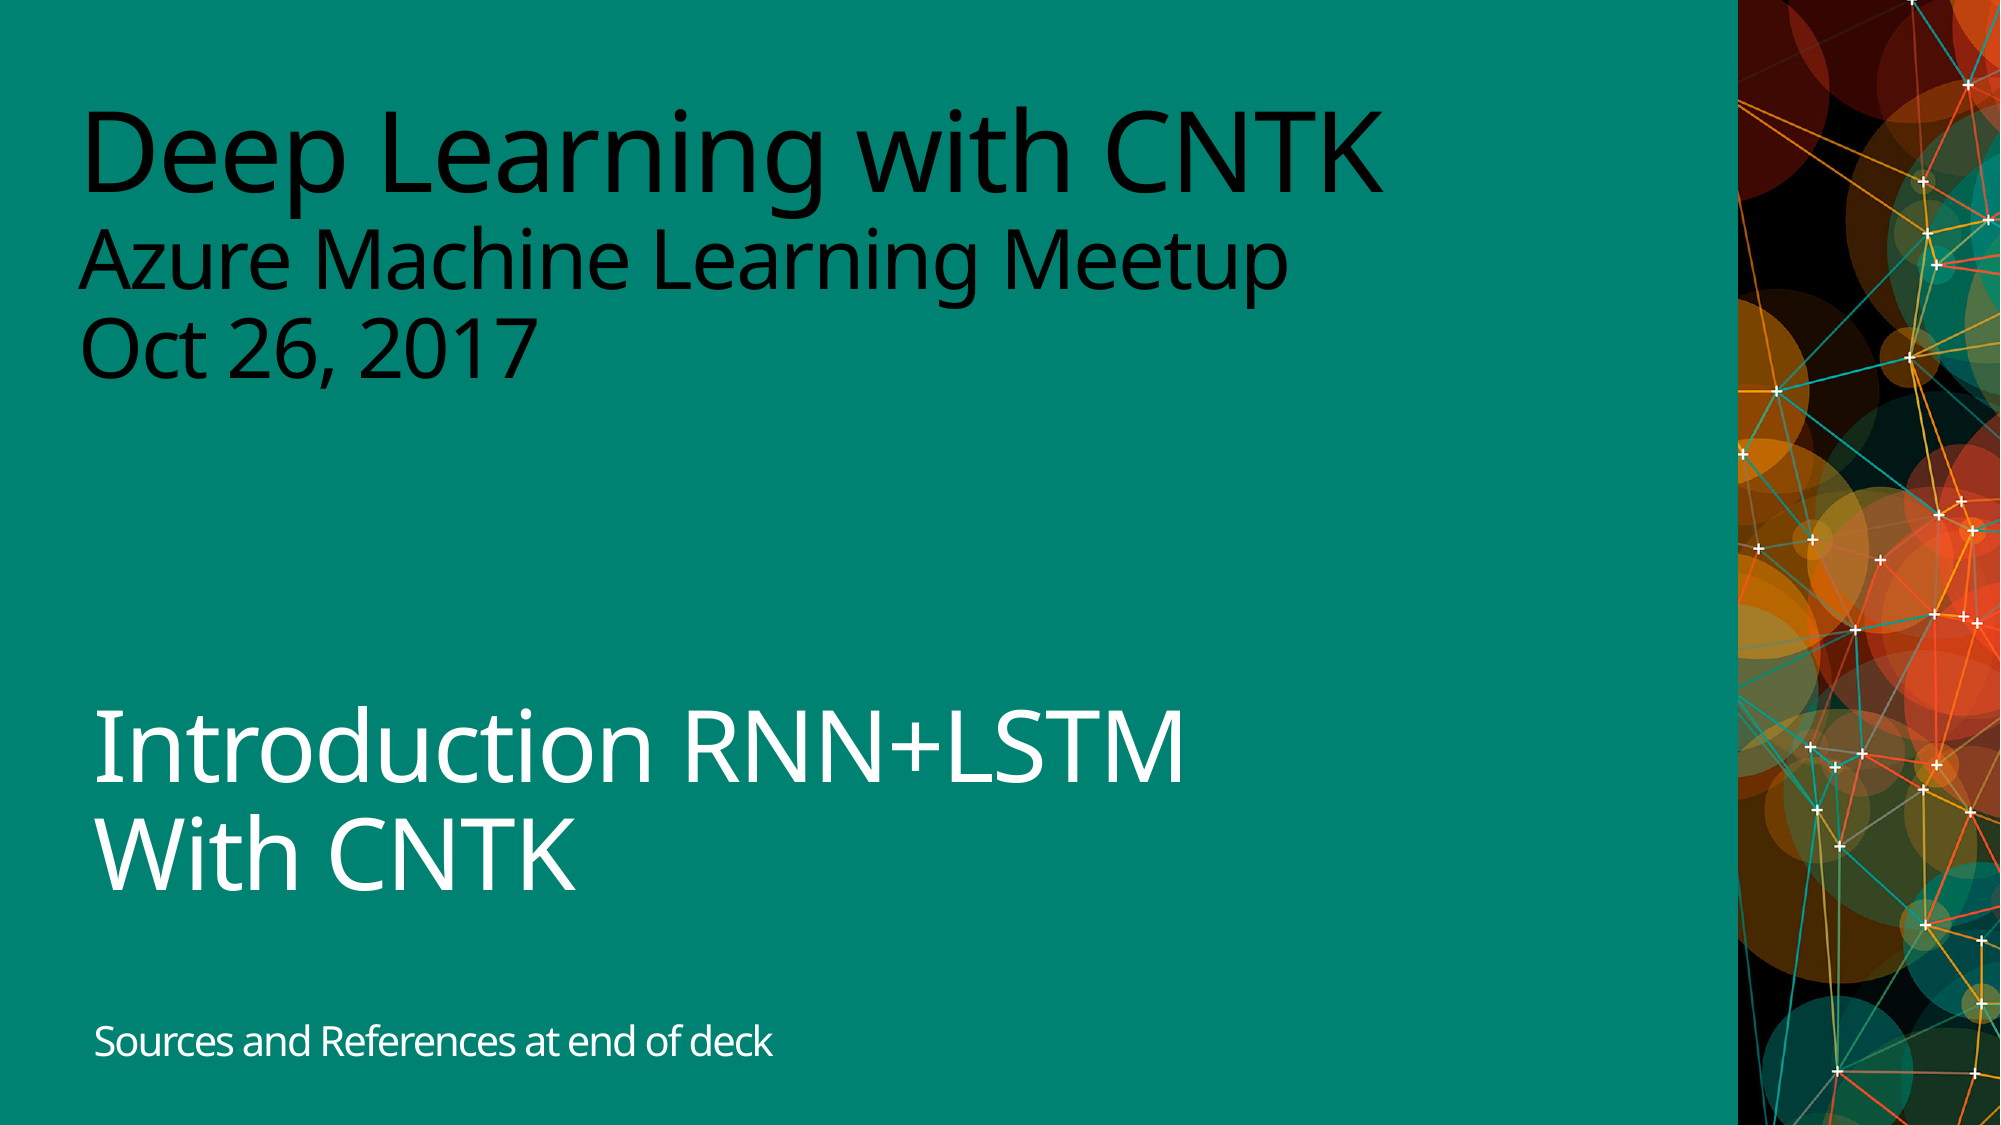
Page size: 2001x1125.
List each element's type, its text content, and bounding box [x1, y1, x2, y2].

title Deep Learning with CNTK Azure Machine Learning Meetup Oct 26, 2017 [54, 80, 1672, 208]
picture [1738, 0, 2000, 1125]
text_box Introduction RNN+LSTM With CNTK Sources and References at end of deck [69, 681, 1357, 917]
